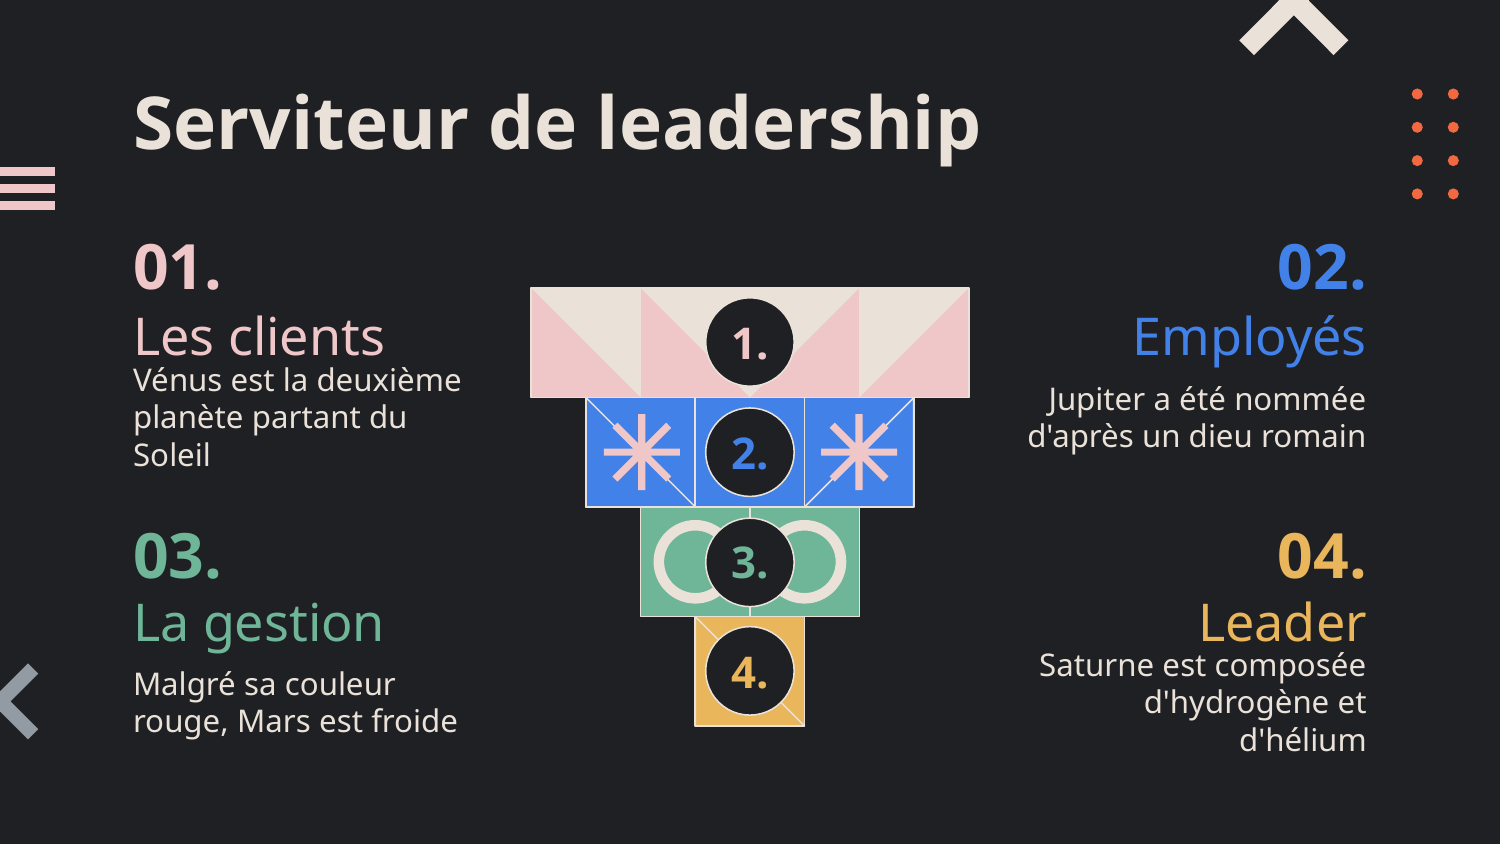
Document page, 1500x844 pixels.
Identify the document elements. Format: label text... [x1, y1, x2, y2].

text_box 02. [1240, 224, 1382, 305]
text_box 01. [118, 224, 260, 305]
text_box Leader [1027, 593, 1382, 646]
text_box Malgré sa couleur rouge, Mars est froide [118, 646, 502, 756]
text_box Employés [1027, 308, 1382, 361]
text_box Les clients [118, 308, 473, 361]
text_box Saturne est composée d'hydrogène et d'hélium [998, 646, 1382, 756]
text_box Vénus est la deuxième planète partant du Soleil [118, 361, 502, 471]
text_box Jupiter a été nommée d'après un dieu romain [998, 361, 1382, 471]
text_box 04. [1240, 513, 1382, 594]
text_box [530, 287, 970, 727]
text_box La gestion [118, 593, 473, 647]
text_box 03. [118, 513, 260, 594]
title Serviteur de leadership [118, 72, 1382, 167]
